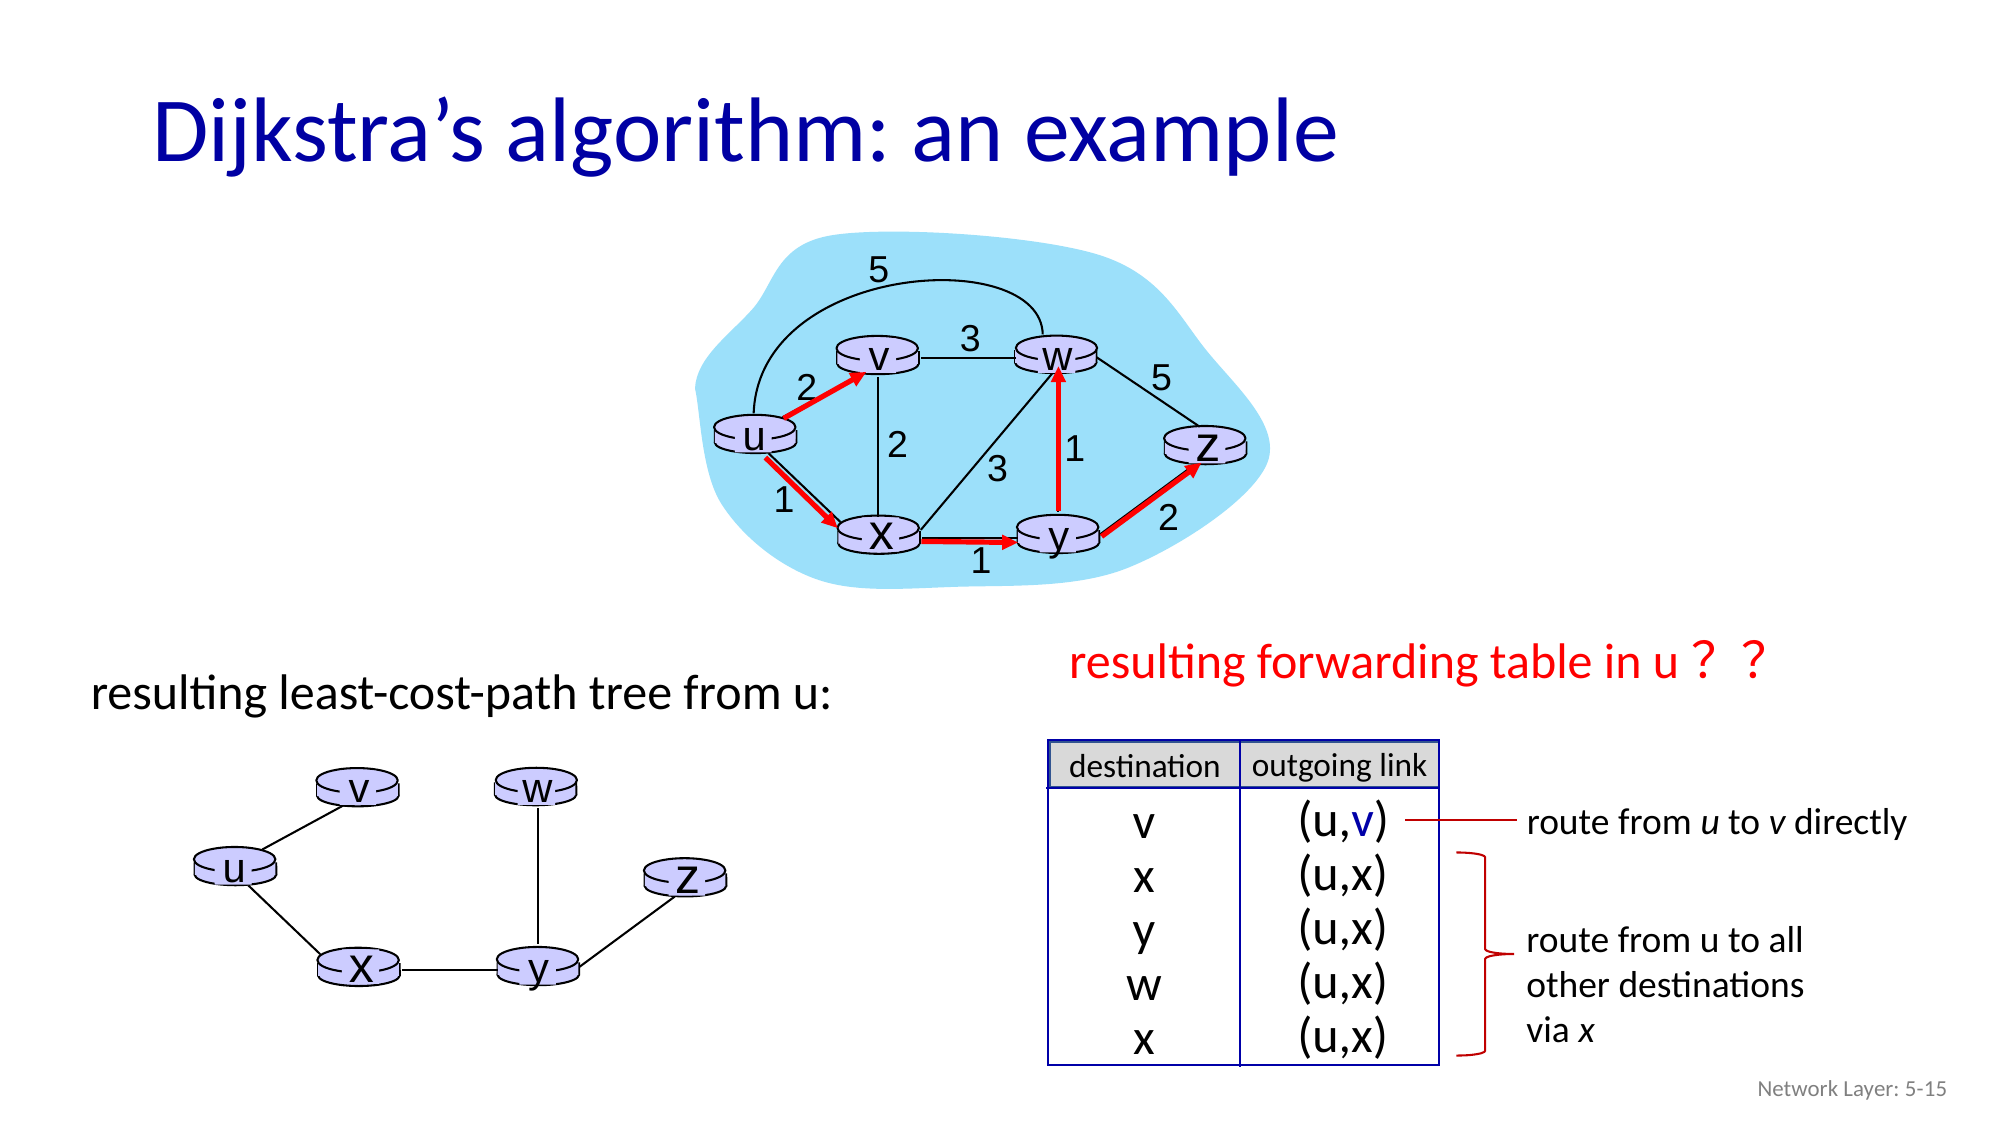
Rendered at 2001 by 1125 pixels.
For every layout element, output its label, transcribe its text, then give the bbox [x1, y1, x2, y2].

title Dijkstra’s algorithm: an example [137, 58, 1972, 205]
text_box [694, 225, 1281, 593]
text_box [193, 753, 727, 1000]
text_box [1101, 462, 1202, 537]
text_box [783, 372, 867, 419]
text_box resulting forwarding table in u？？ [1054, 620, 1813, 696]
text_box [1456, 852, 1846, 1060]
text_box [765, 457, 838, 528]
slide_number Network Layer: 5-15 [1512, 1056, 1963, 1117]
text_box resulting least-cost-path tree from u: [76, 652, 849, 727]
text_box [1405, 789, 1926, 851]
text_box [940, 651, 1444, 1076]
